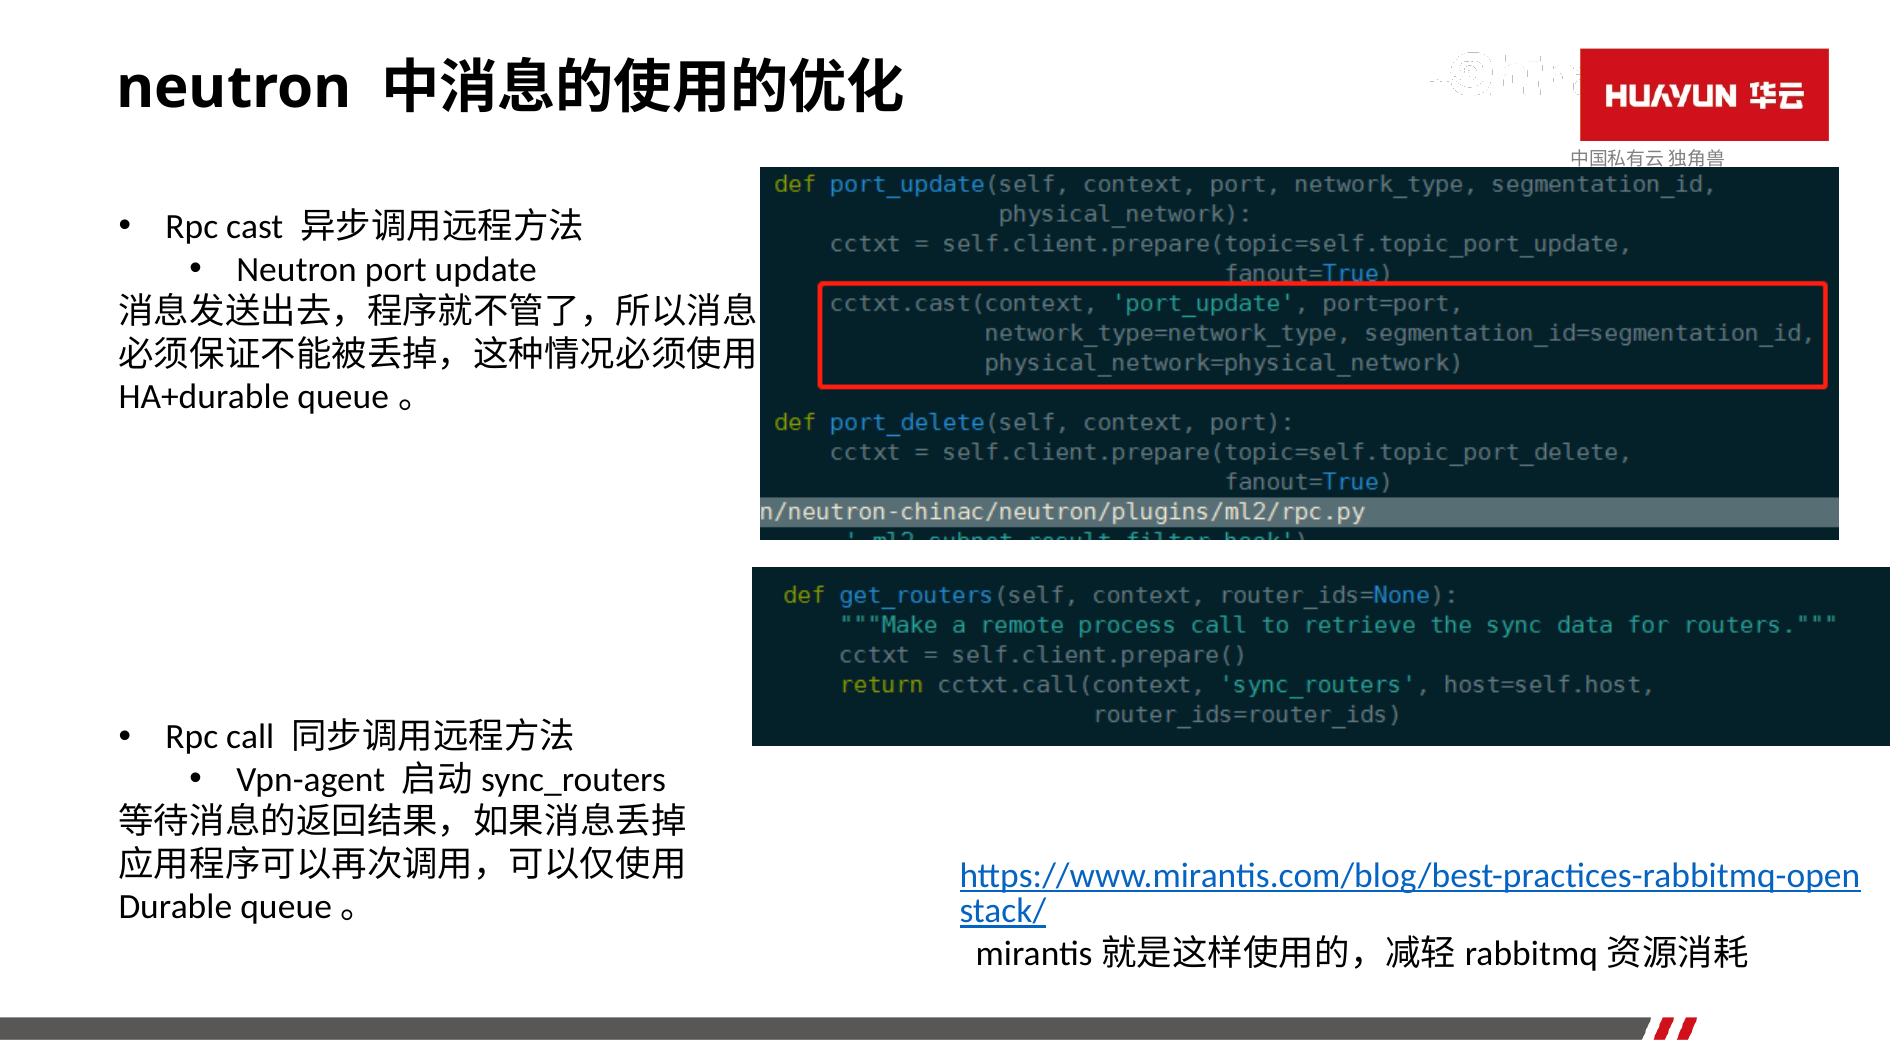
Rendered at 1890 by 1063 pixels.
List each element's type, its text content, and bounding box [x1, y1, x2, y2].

text_box https://www.mirantis.com/blog/best-practices-rabbitmq-openstack/ mirantis就是这样使用的，减轻rabbitmq资源消耗 [944, 844, 1890, 987]
picture [1430, 48, 1829, 141]
picture [0, 1017, 1697, 1040]
picture [752, 567, 1890, 746]
text_box Rpc cast 异步调用远程方法 Neutron port update 消息发送出去，程序就不管了，所以消息 必须保证不能被丢掉，这种情况必须使用 HA+durable queue。 Rpc call 同步调用远程方法 Vpn-agent 启动sync_routers 等待消息的返回结果，如果消息丢掉 应用程序可以再次调用，可以仅使用 Durable queue。 [103, 195, 773, 976]
title neutron 中消息的使用的优化 [101, 50, 1732, 152]
picture [760, 167, 1839, 540]
